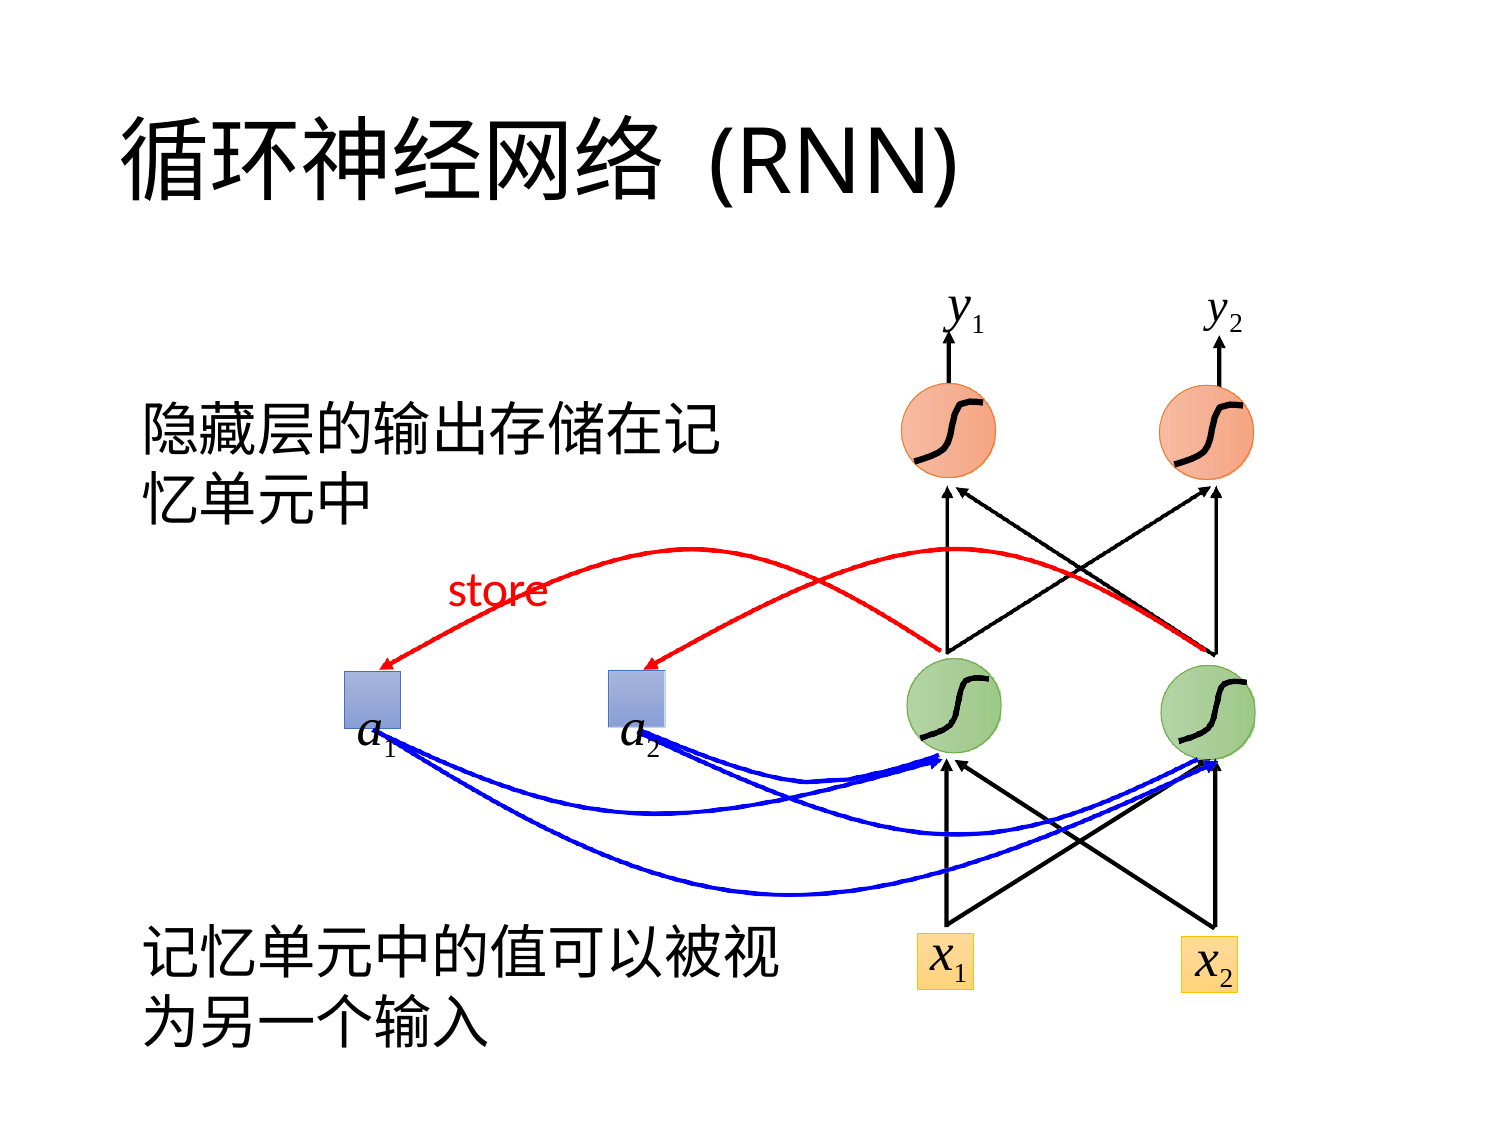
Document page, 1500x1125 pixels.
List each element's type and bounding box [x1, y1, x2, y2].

text_box [138, 912, 789, 1055]
text_box [138, 239, 1256, 993]
title [116, 100, 1328, 291]
